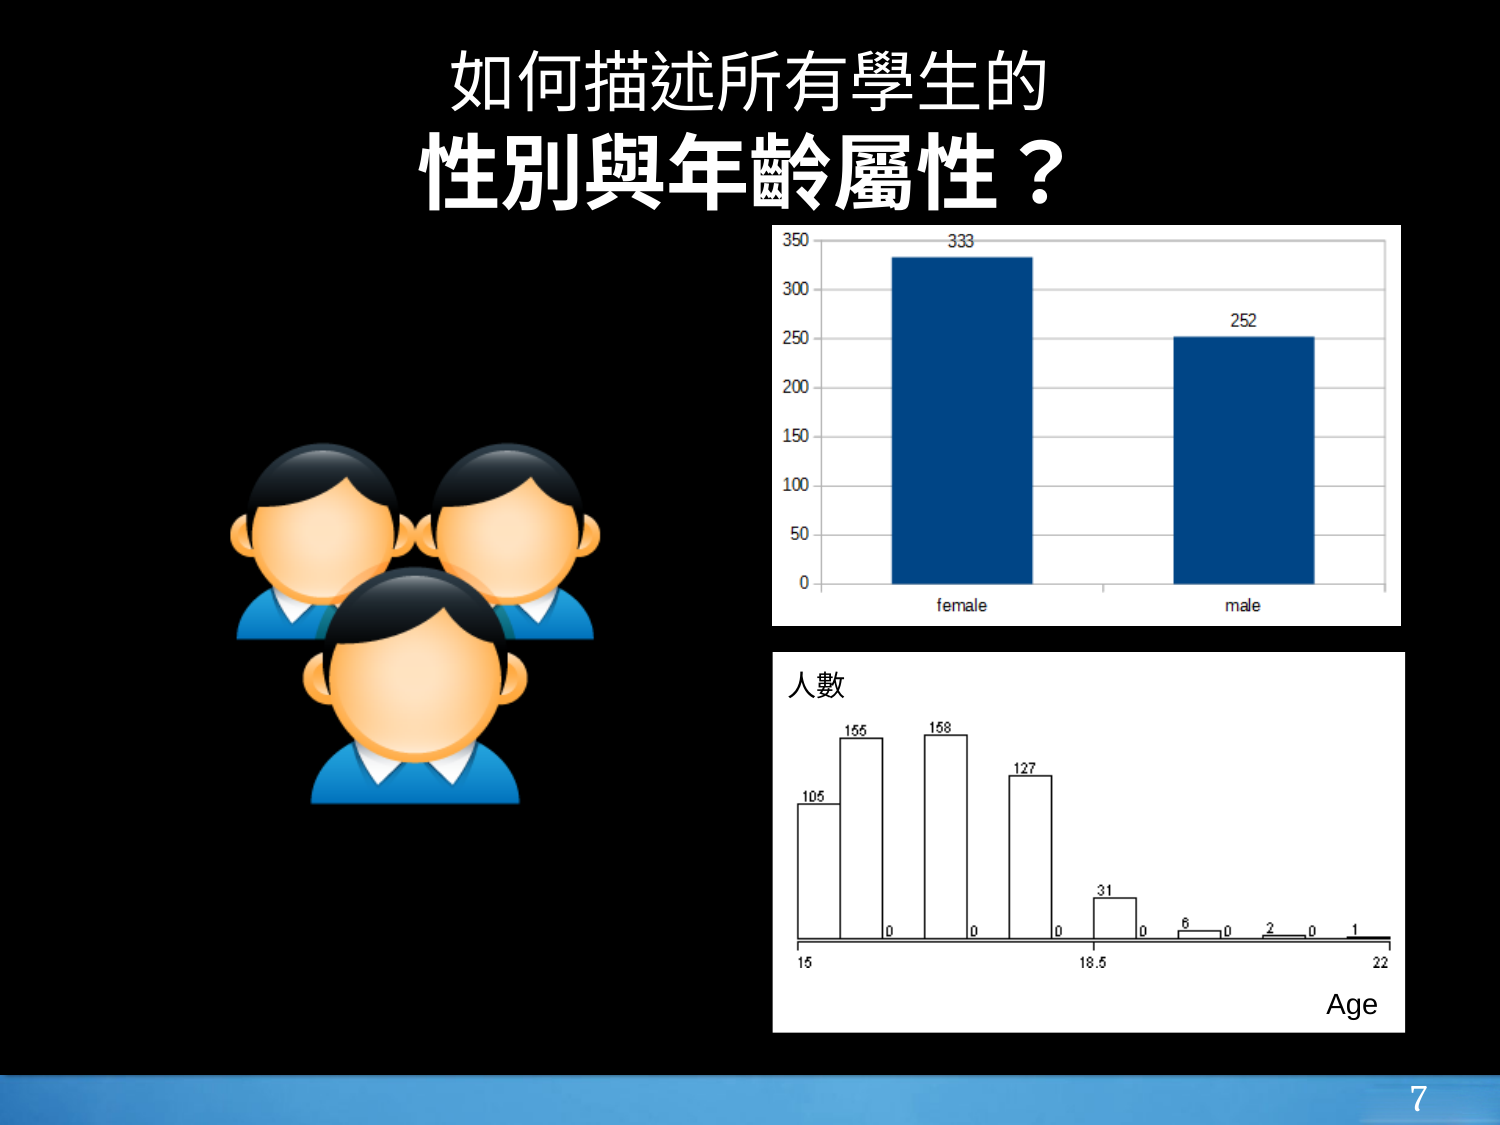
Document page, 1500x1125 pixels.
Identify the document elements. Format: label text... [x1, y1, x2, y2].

slide_number ‹#› [1350, 1074, 1488, 1118]
picture [215, 421, 616, 822]
title 如何描述所有學生的 性別與年齡屬性？ [78, 27, 1422, 232]
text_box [772, 651, 1406, 1033]
picture [772, 225, 1402, 626]
picture [0, 1075, 1500, 1125]
